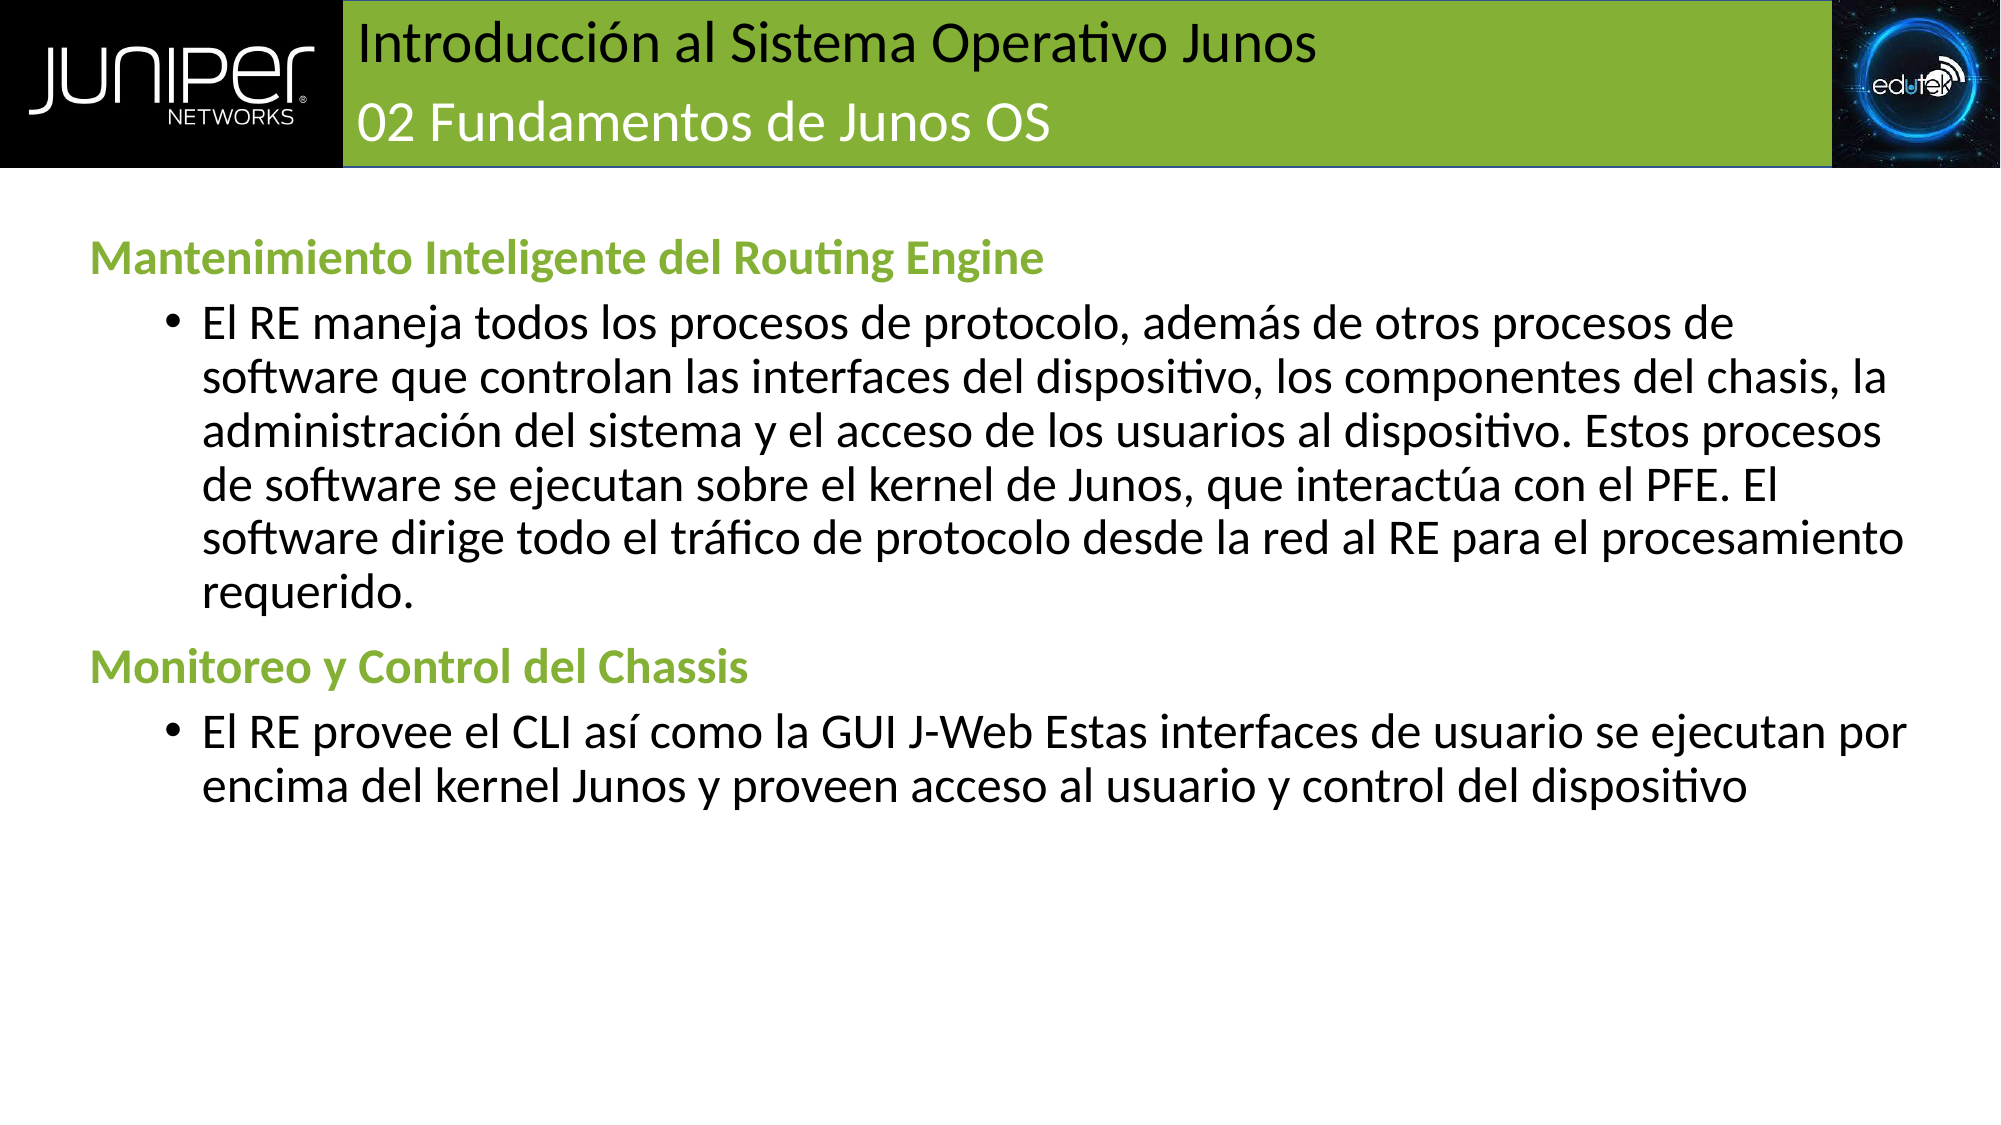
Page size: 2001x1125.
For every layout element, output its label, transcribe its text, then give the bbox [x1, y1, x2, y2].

picture [0, 0, 343, 168]
list 02 Fundamentos de Junos OS [342, 83, 1606, 168]
title Introducción al Sistema Operativo Junos [342, 3, 2000, 84]
picture [1832, 84, 2000, 168]
list Mantenimiento Inteligente del Routing Engine El RE maneja todos los procesos de protocolo, además de otros procesos de software que controlan las interfaces del dispositivo, los componentes del chasis, la administración del sistema y el acceso de los usuarios al dispositivo. Estos procesos de software se ejecutan sobre el kernel de Junos, que interactúa con el PFE. El software dirige todo el tráfico de protocolo desde la red al RE para el procesamiento requerido. Monitoreo y Control del Chassis El RE provee el CLI así como la GUI J-Web Estas interfaces de usuario se ejecutan por encima del kernel Junos y proveen acceso al usuario y control del dispositivo [74, 224, 1926, 938]
